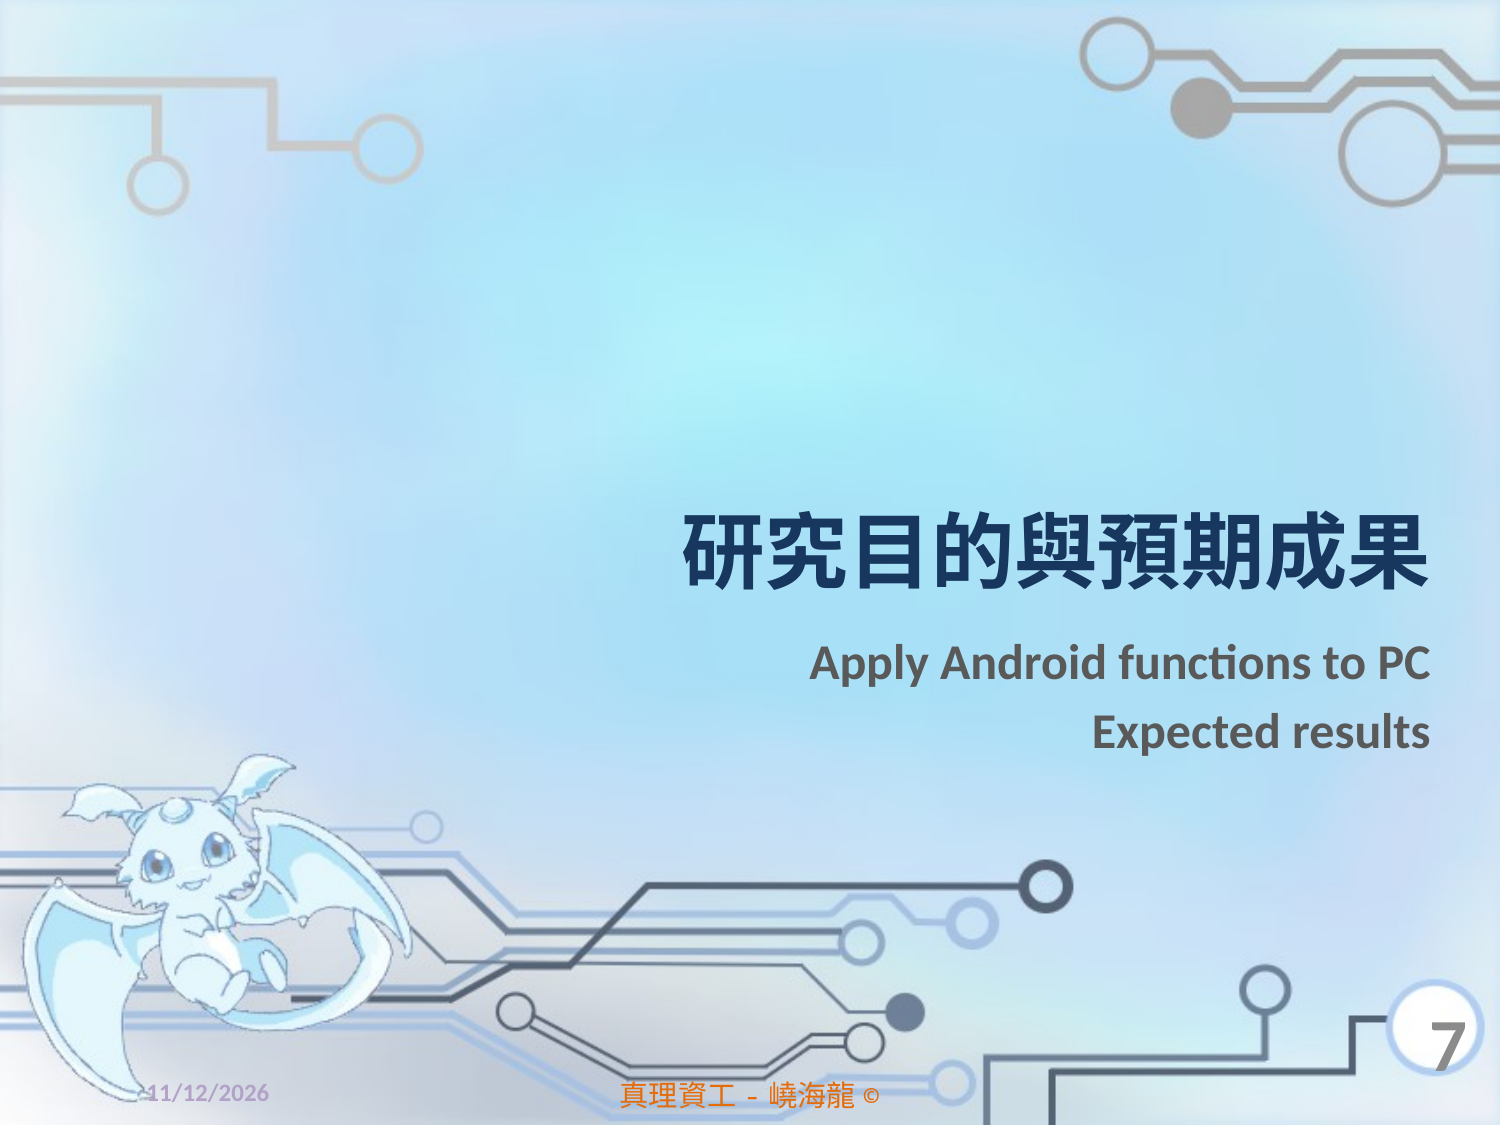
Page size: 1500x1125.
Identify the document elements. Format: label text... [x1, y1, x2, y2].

picture [0, 0, 1500, 1125]
slide_number 7 [1132, 1011, 1483, 1072]
title 研究目的與預期成果 [171, 491, 1447, 621]
footer 真理資工-嶢海龍© [512, 1065, 988, 1125]
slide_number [0, 1061, 285, 1122]
list Apply Android functions to PC Expected results [171, 621, 1447, 868]
